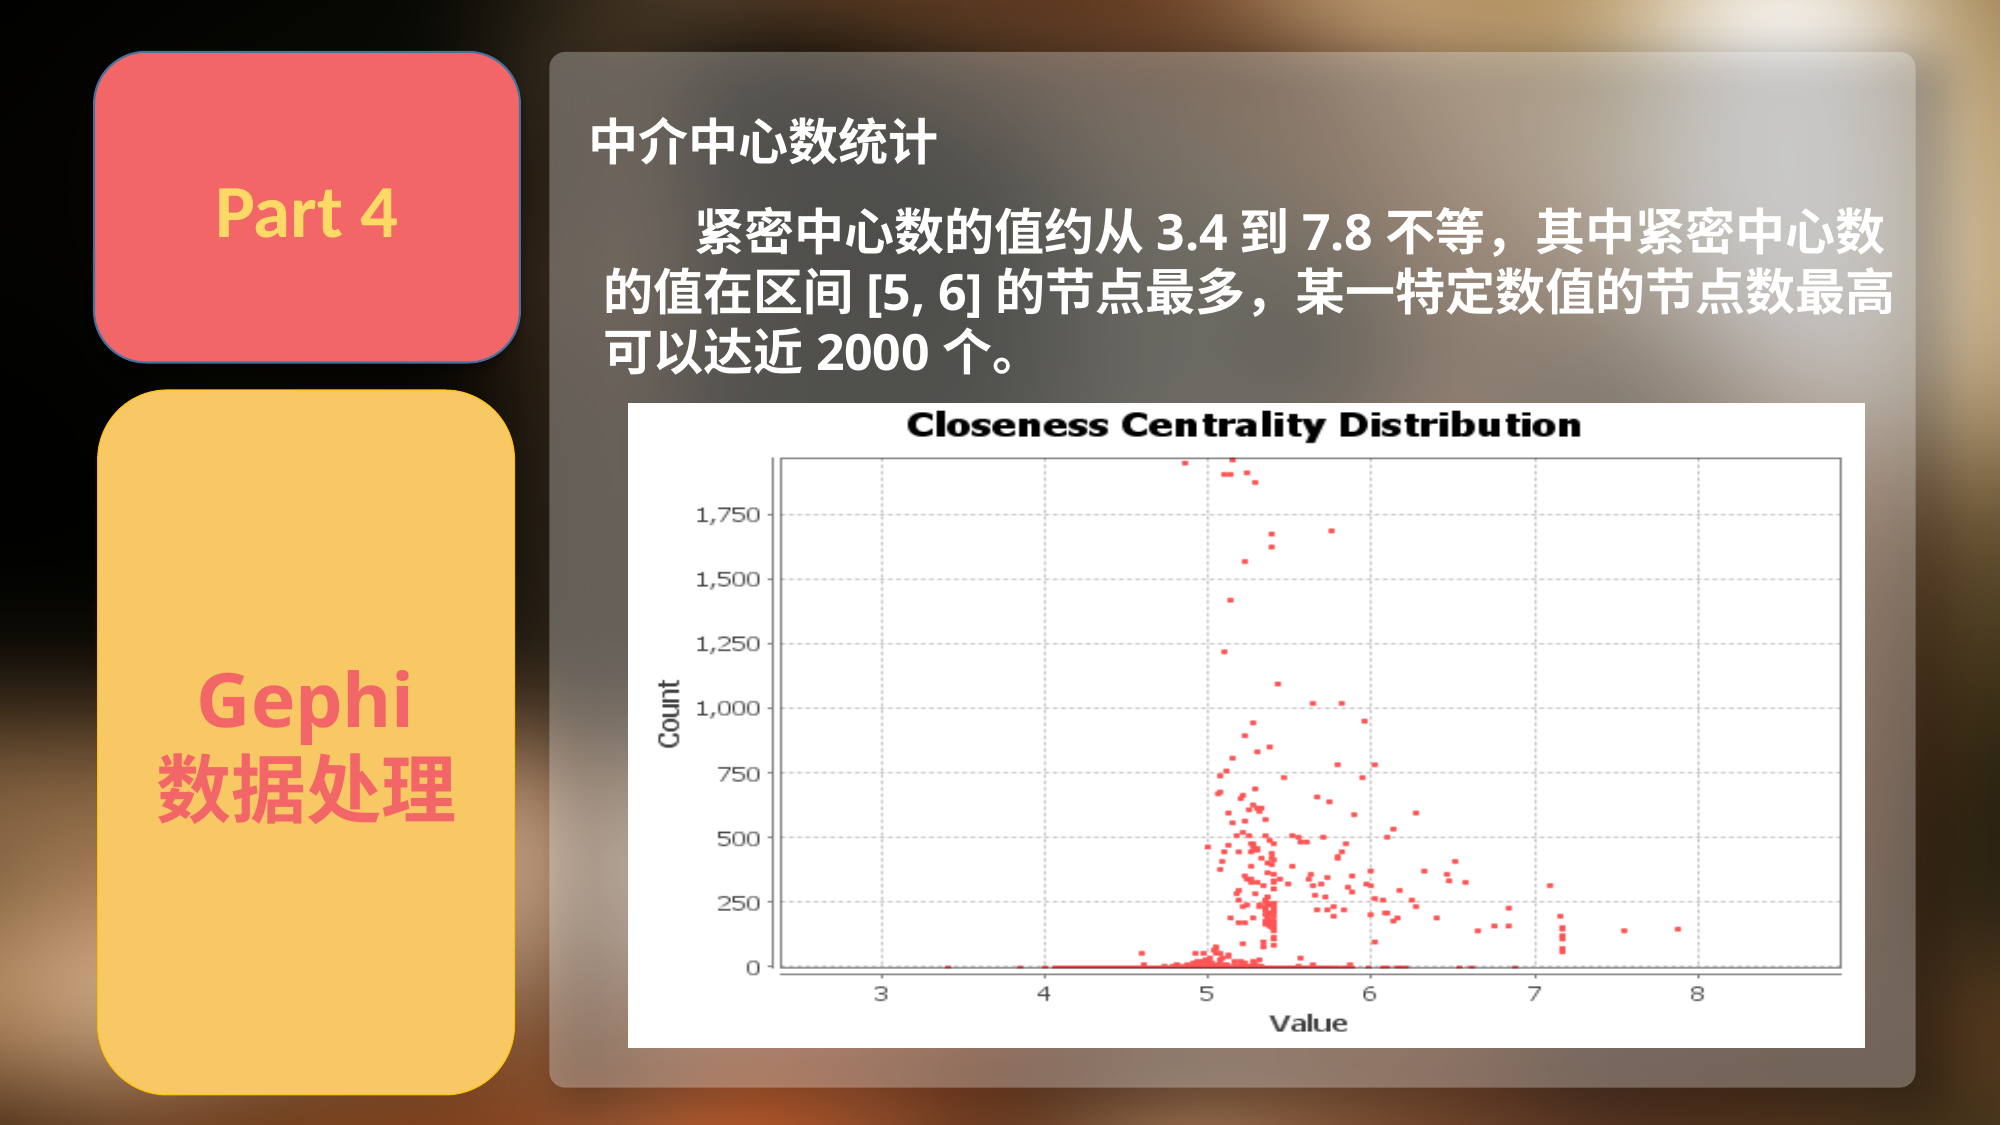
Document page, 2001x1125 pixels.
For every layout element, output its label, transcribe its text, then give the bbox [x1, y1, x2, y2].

text_box 紧密中心数的值约从3.4到7.8不等，其中紧密中心数的值在区间[5, 6]的节点最多，某一特定数值的节点数最高可以达近2000个。 [589, 193, 1916, 388]
text_box Part 4 [92, 50, 521, 364]
text_box [548, 50, 1917, 1089]
picture [0, 0, 2000, 1125]
text_box 中介中心数统计 [573, 103, 1580, 178]
text_box Gephi 数据处理 [97, 389, 516, 1096]
text_box 化 [526, 190, 530, 251]
